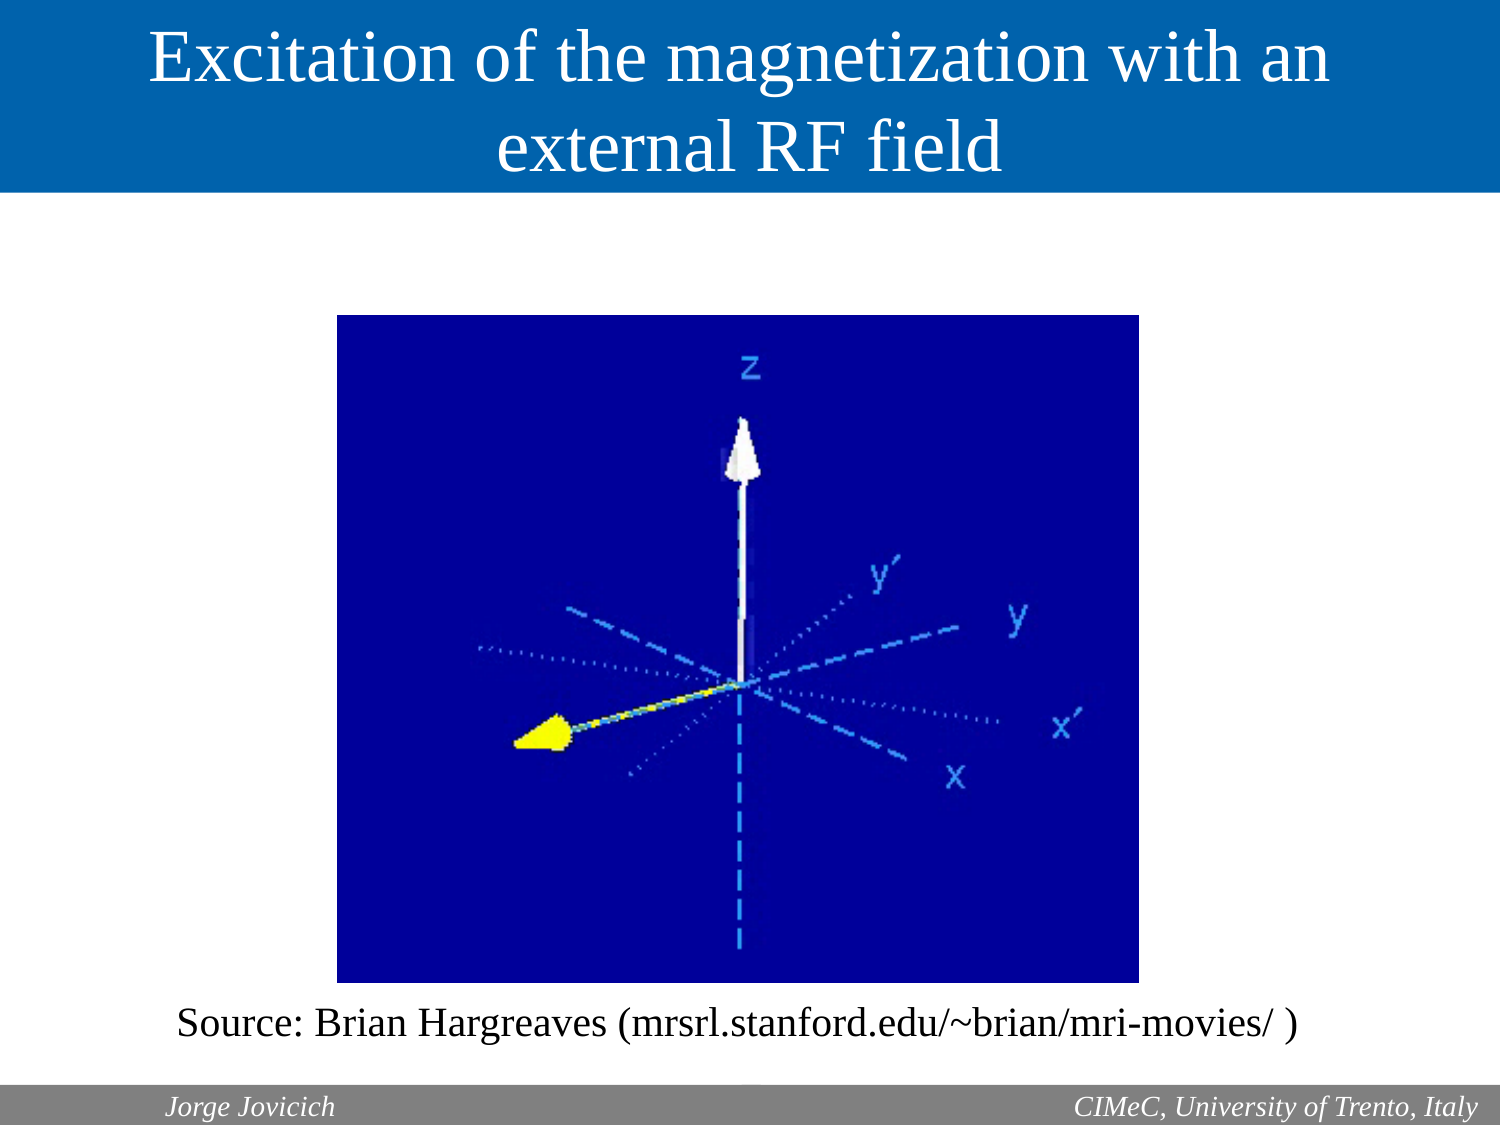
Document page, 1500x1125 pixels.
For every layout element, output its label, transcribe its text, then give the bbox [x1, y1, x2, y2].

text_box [0, 1084, 1500, 1125]
text_box Excitation of the magnetization with an external RF field [0, 0, 1500, 195]
text_box Source: Brian Hargreaves (mrsrl.stanford.edu/~brian/mri-movies/ ) [161, 987, 1325, 1053]
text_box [336, 314, 1140, 985]
